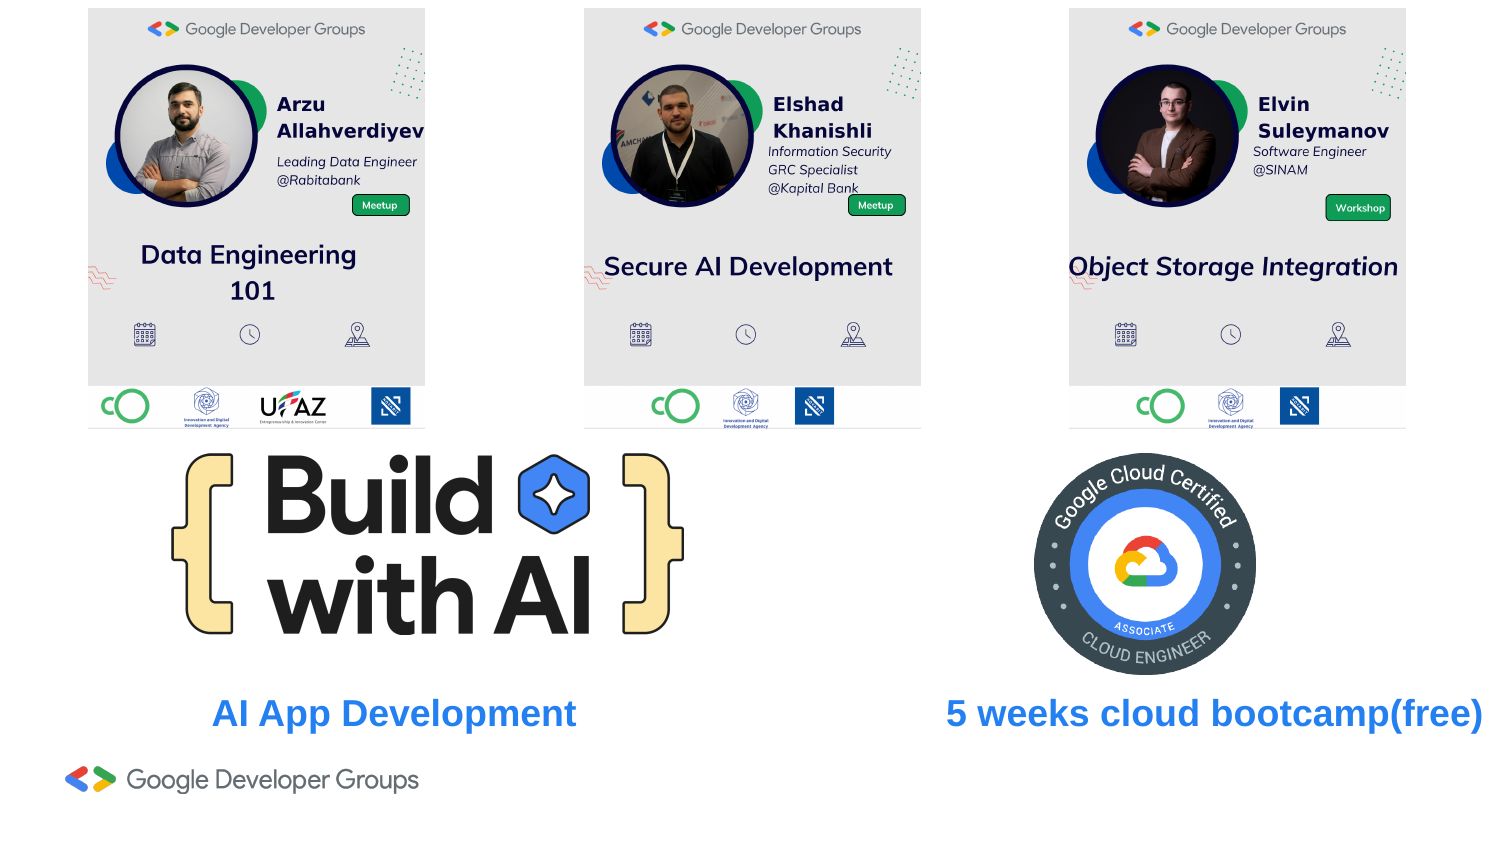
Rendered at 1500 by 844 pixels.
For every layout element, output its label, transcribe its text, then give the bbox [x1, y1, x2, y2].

picture [1069, 8, 1406, 429]
text_box AI App Development [196, 673, 659, 749]
picture [88, 8, 425, 429]
text_box 5 weeks cloud bootcamp(free) [931, 673, 1500, 749]
picture [584, 8, 921, 429]
picture [64, 766, 419, 794]
picture [171, 453, 685, 635]
picture [1033, 453, 1256, 676]
